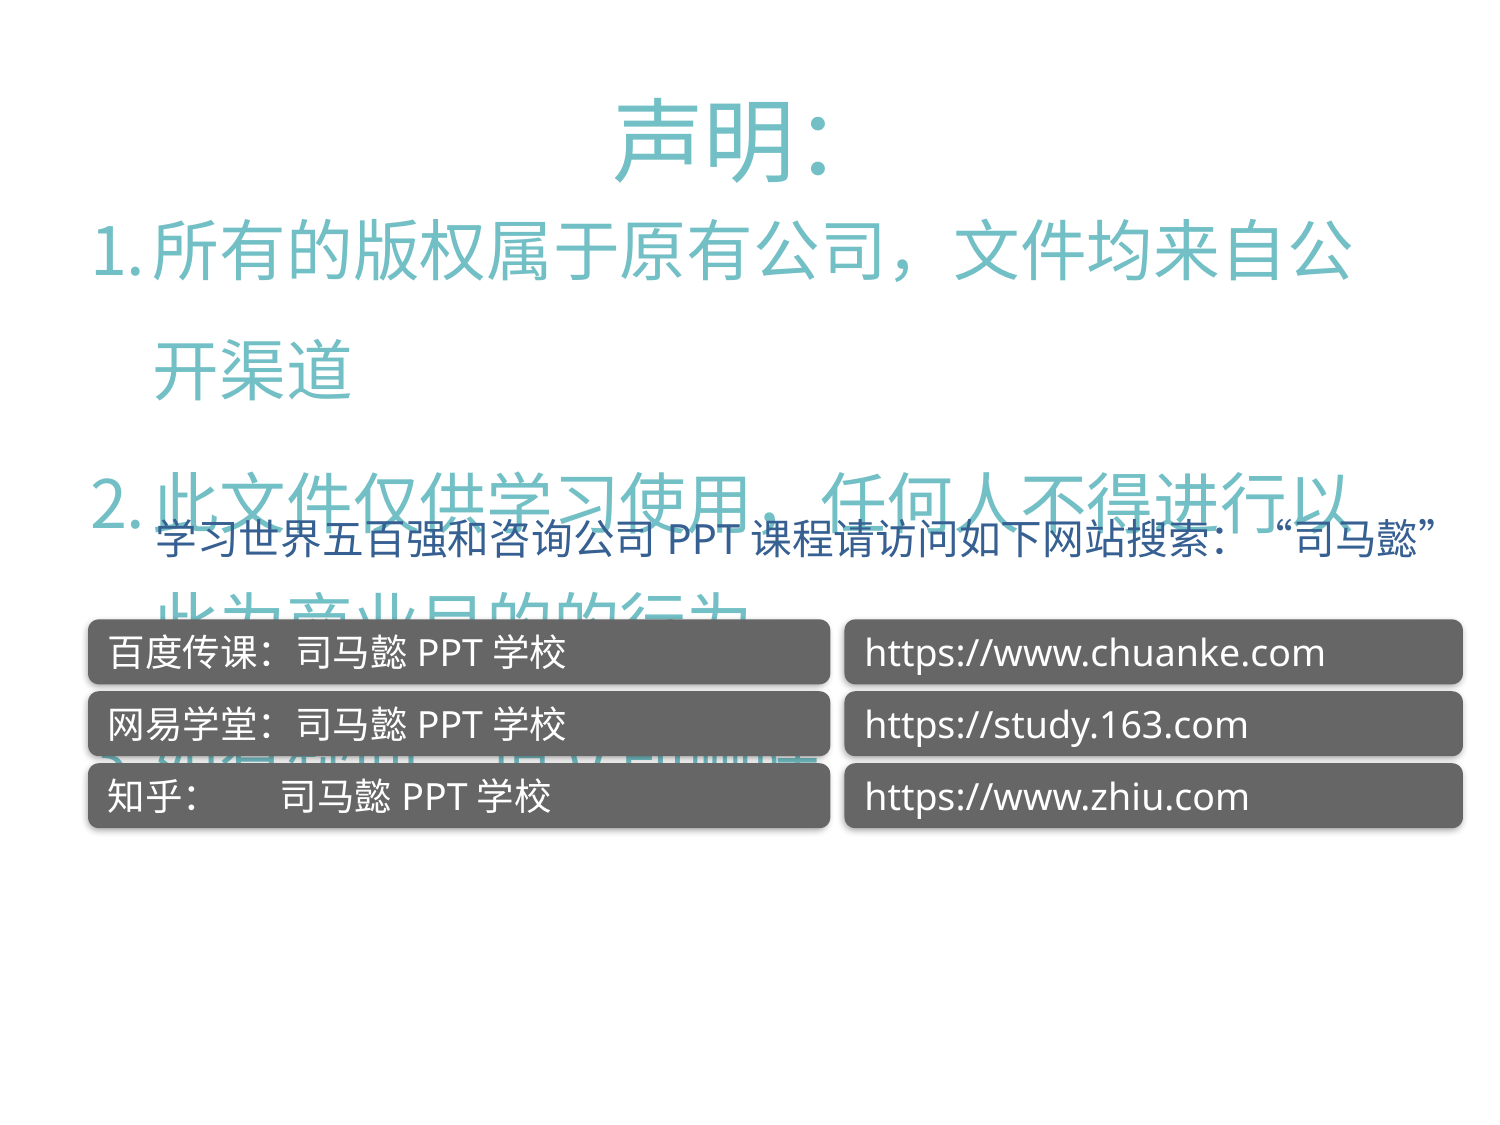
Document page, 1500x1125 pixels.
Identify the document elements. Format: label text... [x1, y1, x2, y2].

text_box 网易学堂：司马懿PPT学校 [87, 690, 832, 757]
list 所有的版权属于原有公司，文件均来自公开渠道 此文件仅供学习使用，任何人不得进行以此为商业目的的行为 如有疑问，请立即删除 [75, 160, 1425, 776]
text_box https://study.163.com [843, 690, 1464, 757]
text_box 学习世界五百强和咨询公司PPT课程请访问如下网站搜索：“司马懿” [138, 479, 1477, 571]
text_box https://www.chuanke.com [843, 618, 1464, 686]
text_box 百度传课：司马懿PPT学校 [87, 618, 832, 686]
text_box 知乎： 司马懿PPT学校 [87, 762, 832, 829]
text_box https://www.zhiu.com [843, 762, 1464, 829]
title 声明： [75, 45, 1425, 160]
